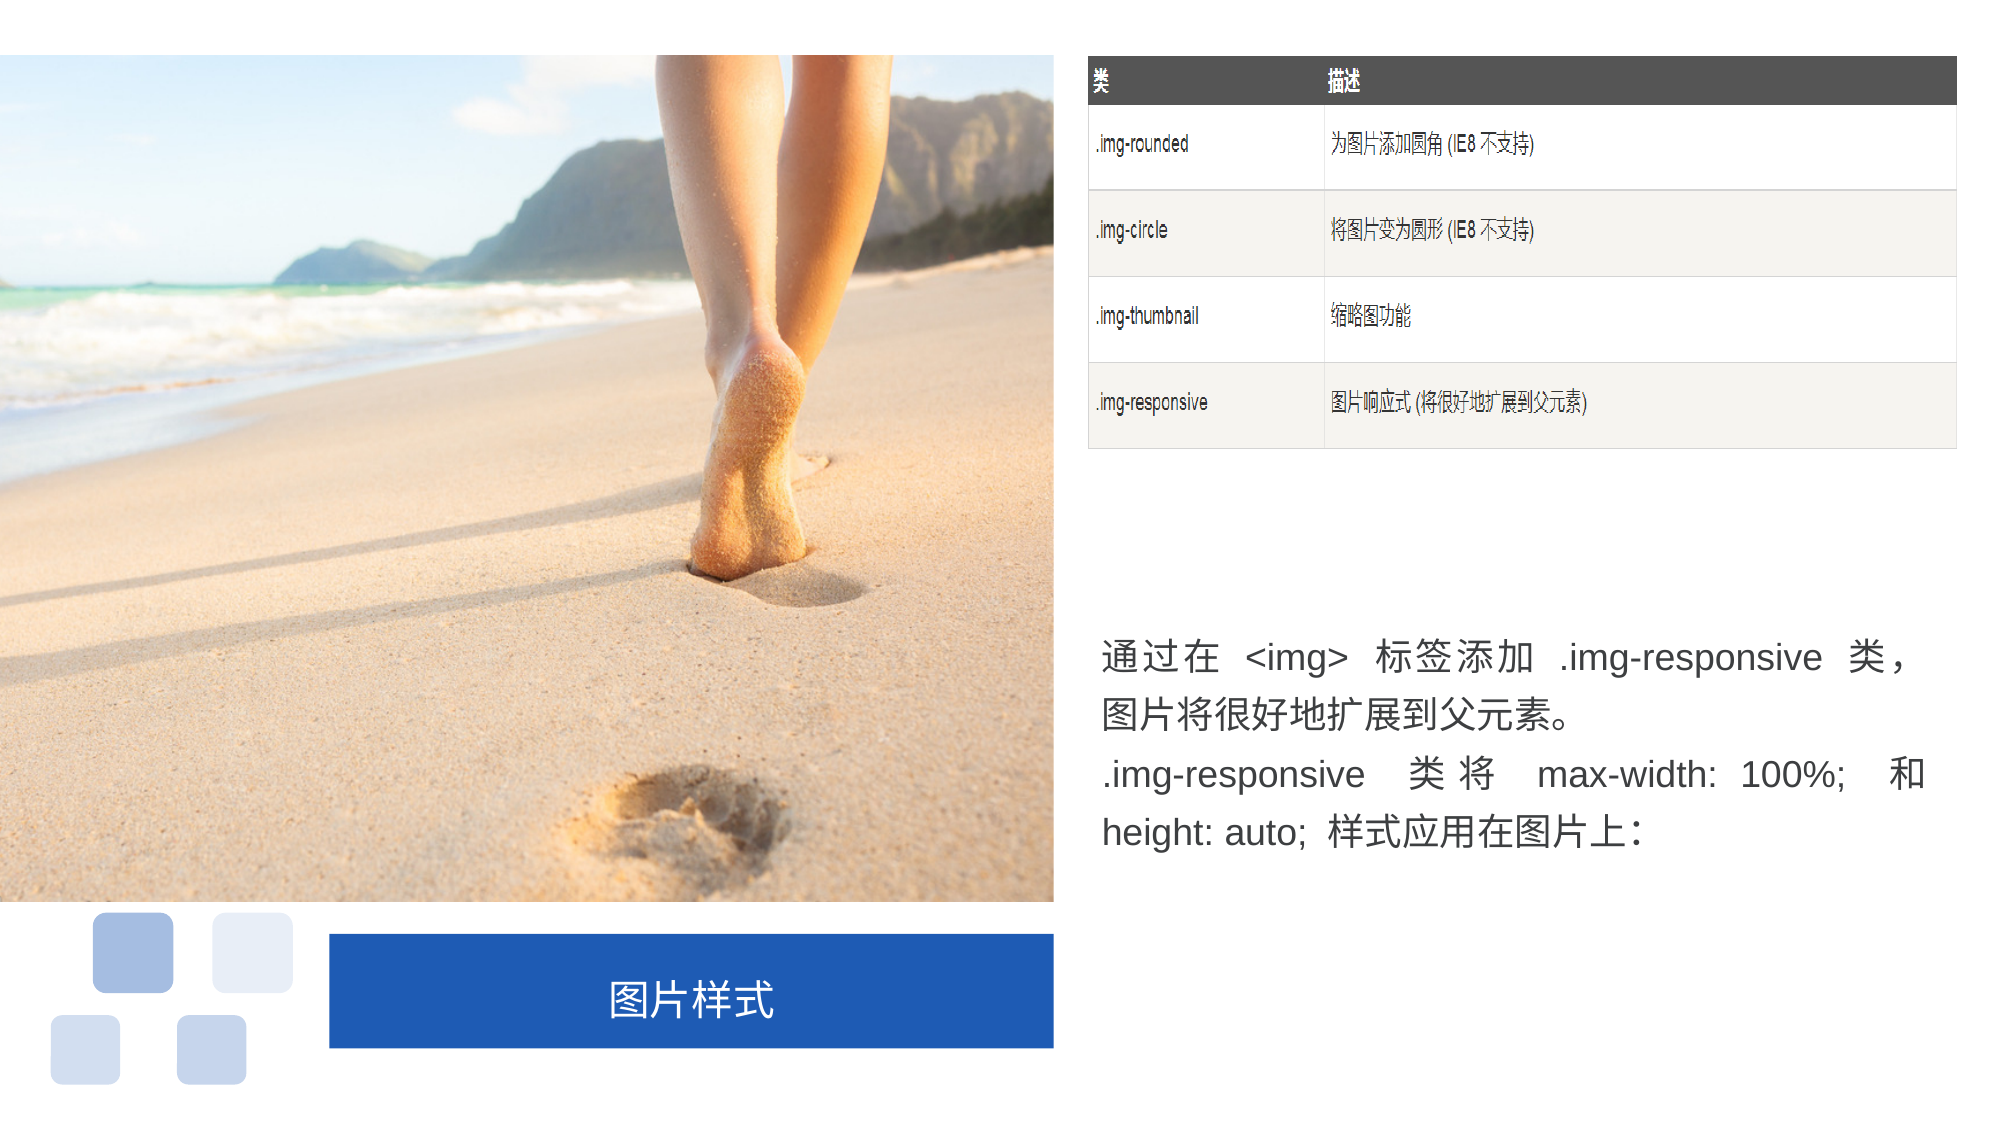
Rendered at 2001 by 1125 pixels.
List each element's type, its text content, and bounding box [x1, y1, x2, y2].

text_box 图片样式 [329, 933, 1054, 1049]
picture [1086, 55, 1957, 454]
text_box [0, 55, 1054, 902]
text_box [176, 1015, 247, 1085]
text_box 通过在 <img> 标签添加 .img-responsive 类， 图片将很好地扩展到父元素。 .img-responsive 类将 max-width: 100%; 和 height: auto; 样式应用在图片上： [1086, 457, 1943, 1016]
text_box [92, 912, 174, 994]
text_box [50, 1015, 121, 1085]
text_box [212, 912, 293, 994]
